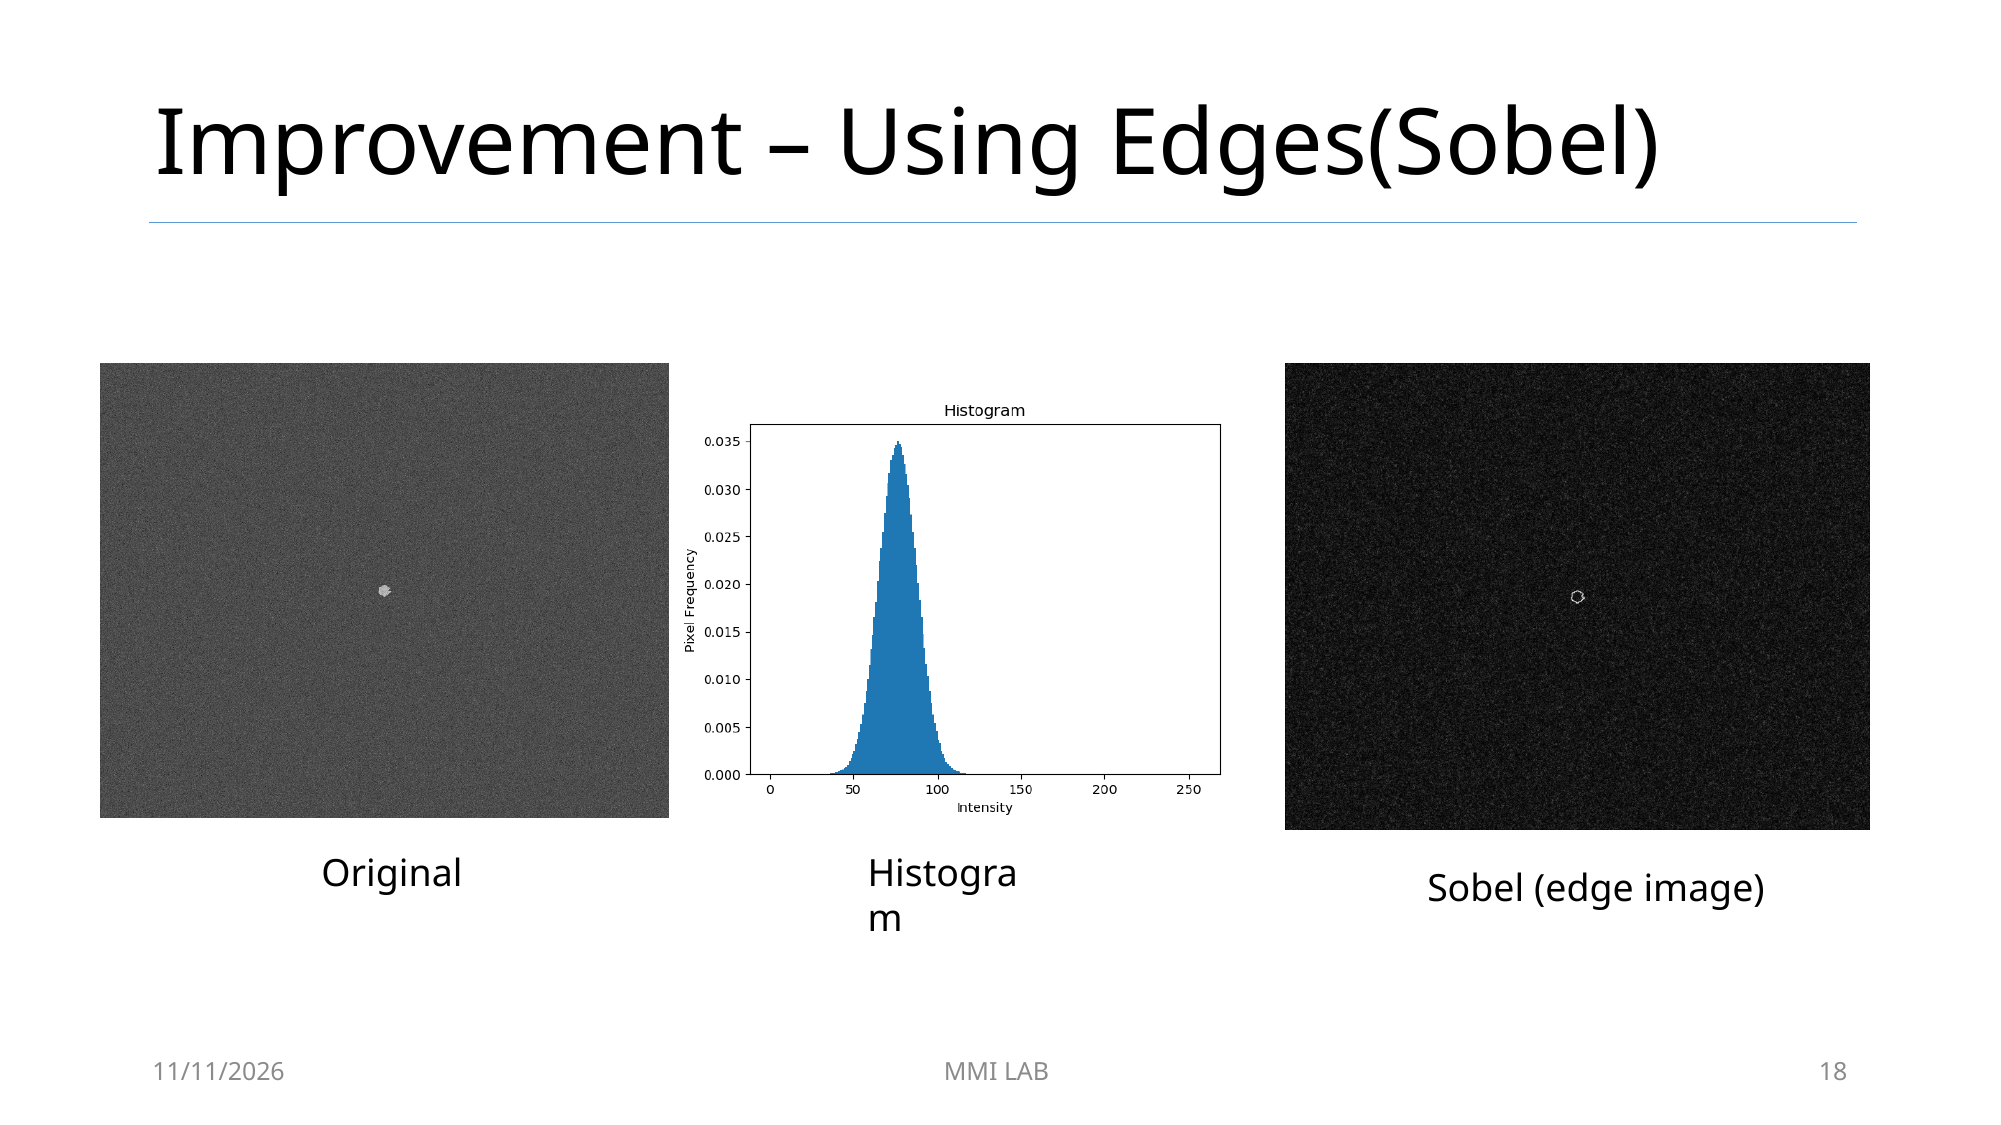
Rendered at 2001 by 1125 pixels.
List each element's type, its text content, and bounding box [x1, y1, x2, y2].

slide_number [137, 1042, 588, 1103]
picture [674, 369, 1280, 824]
title Improvement – Using Edges(Sobel) [140, 36, 1866, 254]
picture [100, 363, 669, 818]
text_box Histogram [852, 841, 1062, 946]
slide_number 18 [1412, 1042, 1863, 1103]
text_box Sobel (edge image) [1412, 856, 1791, 917]
text_box Original [306, 841, 481, 901]
picture [1285, 362, 1870, 830]
footer MMI LAB [662, 1042, 1338, 1103]
